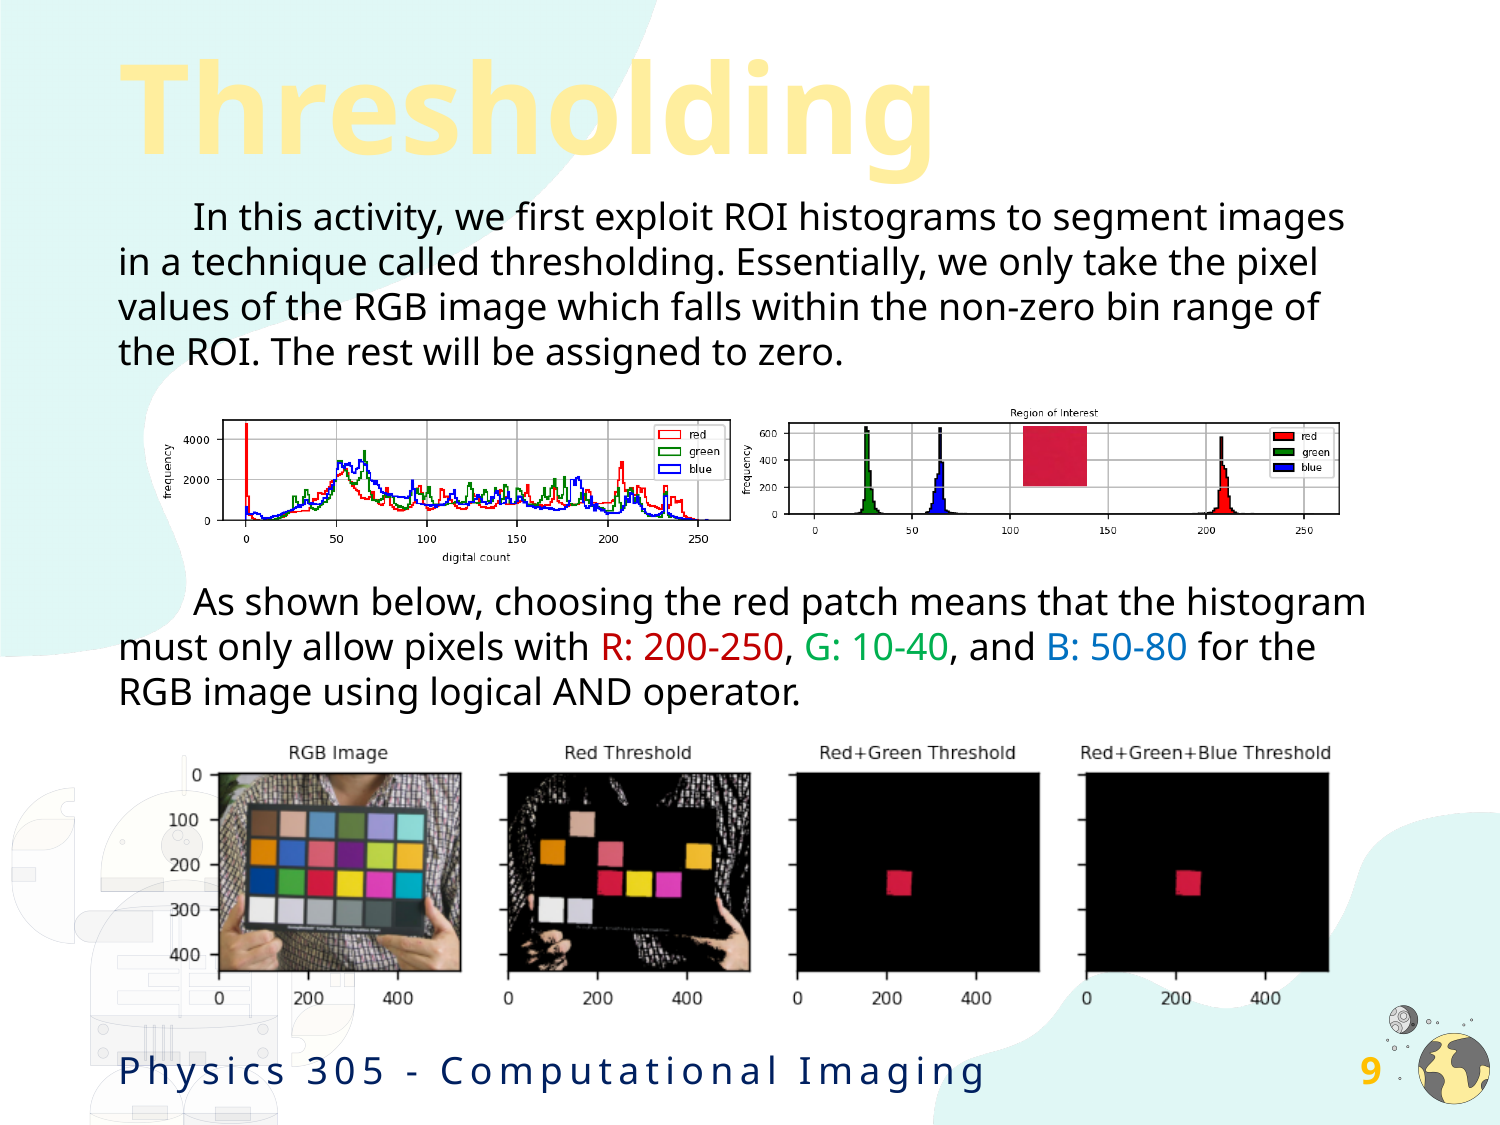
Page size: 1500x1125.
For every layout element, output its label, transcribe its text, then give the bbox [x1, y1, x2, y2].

title Thresholding [103, 59, 1397, 169]
list In this activity, we first exploit ROI histograms to segment images in a technique called thresholding. Essentially, we only take the pixel values of the RGB image which falls within the non-zero bin range of the ROI. The rest will be assigned to zero. As shown below, choosing the red patch means that the histogram must only allow pixels with R: 200-250, G: 10-40, and B: 50-80 for the RGB image using logical AND operator. [103, 185, 1397, 1014]
picture [0, 0, 1500, 1125]
slide_number 9 [1244, 1042, 1397, 1103]
footer Physics 305 - Computational Imaging [103, 1042, 1222, 1103]
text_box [149, 396, 1350, 577]
